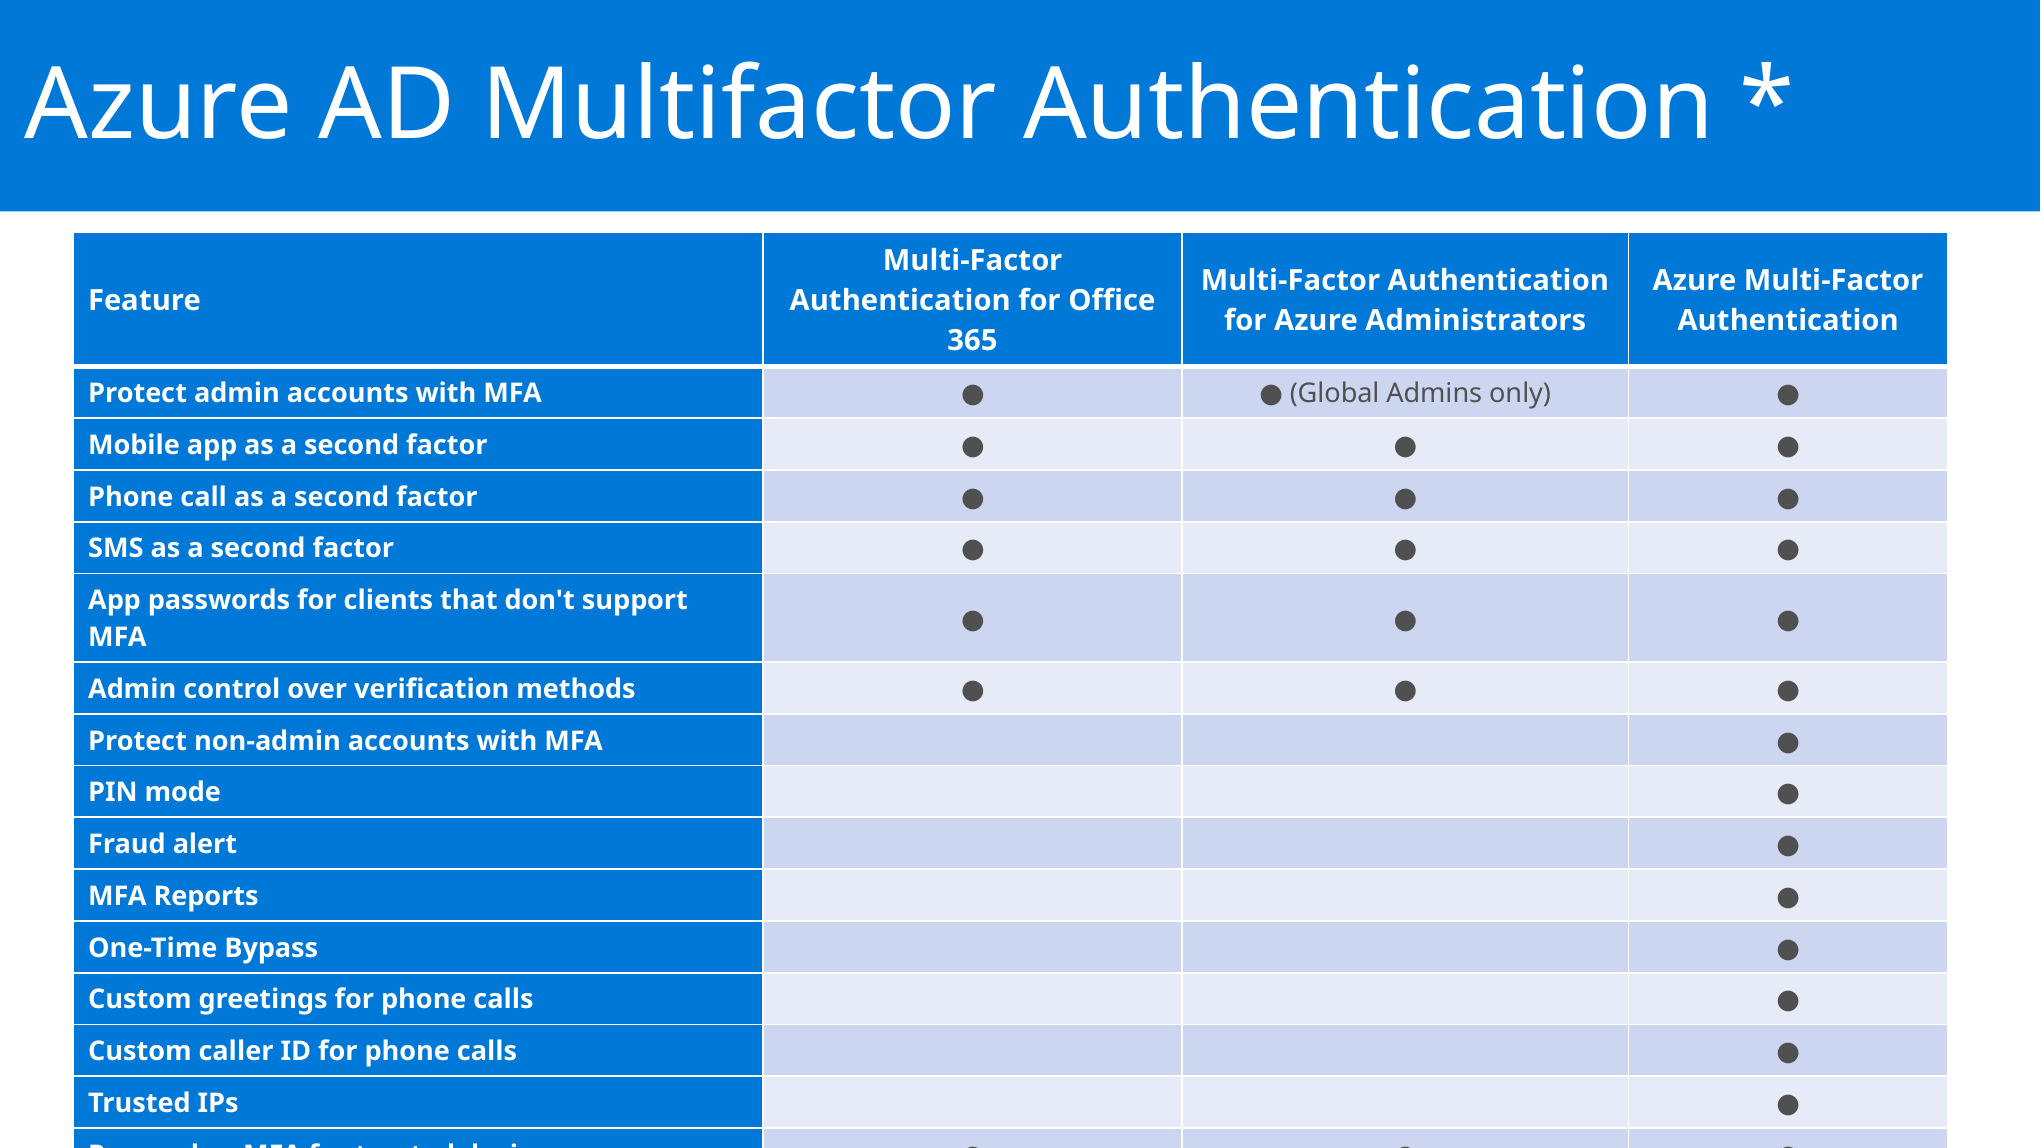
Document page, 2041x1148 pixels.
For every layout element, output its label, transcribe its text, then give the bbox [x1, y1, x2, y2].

table_cell [1183, 870, 1628, 920]
table_cell [764, 922, 1181, 972]
table_cell ● [764, 663, 1181, 713]
table_cell [764, 1025, 1181, 1075]
table_cell [1183, 715, 1628, 765]
table_cell ● [1629, 523, 1947, 573]
table_cell ● [1629, 974, 1947, 1024]
table_cell ● [1629, 1077, 1947, 1127]
table_cell ● [764, 369, 1181, 417]
table_cell ● [764, 419, 1181, 469]
table_cell Protect admin accounts with MFA [74, 369, 762, 417]
table_cell ● [764, 471, 1181, 521]
table_cell [764, 1077, 1181, 1127]
table_cell ● [1629, 369, 1947, 417]
table_cell [1183, 818, 1628, 868]
table_cell Remember MFA for trusted devices [74, 1129, 762, 1148]
table_header Multi-Factor Authentication for Azure Administrators [1183, 233, 1628, 364]
table_cell [764, 974, 1181, 1024]
table_cell [764, 818, 1181, 868]
table_cell Admin control over verification methods [74, 663, 762, 713]
table_cell PIN mode [74, 766, 762, 816]
table_cell ● [764, 1129, 1181, 1148]
table_cell ● [1629, 1129, 1947, 1148]
table_cell [1183, 1025, 1628, 1075]
table_cell [1183, 922, 1628, 972]
table_cell ● [1629, 715, 1947, 765]
table_header Multi-Factor Authentication for Office 365 [764, 233, 1181, 364]
table_cell Phone call as a second factor [74, 471, 762, 521]
table_cell [764, 715, 1181, 765]
table_cell ● [1629, 818, 1947, 868]
table_cell ● [1183, 419, 1628, 469]
table_cell ● [1629, 766, 1947, 816]
text_box Azure AD Multifactor Authentication * [0, 0, 2040, 212]
table_cell ● [764, 574, 1181, 661]
table_cell Custom caller ID for phone calls [74, 1025, 762, 1075]
table_cell ● [1629, 419, 1947, 469]
table_cell App passwords for clients that don't support MFA [74, 574, 762, 661]
table_header Feature [74, 233, 762, 364]
table_cell ● [1629, 663, 1947, 713]
table_cell Fraud alert [74, 818, 762, 868]
table_cell [764, 870, 1181, 920]
table_cell ● [1629, 922, 1947, 972]
table_cell [1183, 974, 1628, 1024]
table_cell ● [1629, 870, 1947, 920]
table_cell ● [1183, 1129, 1628, 1148]
table_cell Trusted IPs [74, 1077, 762, 1127]
table_cell SMS as a second factor [74, 523, 762, 573]
table_cell Mobile app as a second factor [74, 419, 762, 469]
table_cell ● (Global Admins only) [1183, 369, 1628, 417]
table_cell MFA Reports [74, 870, 762, 920]
table_cell ● [1629, 1025, 1947, 1075]
table_cell Custom greetings for phone calls [74, 974, 762, 1024]
table_cell ● [1183, 574, 1628, 661]
table_cell ● [764, 523, 1181, 573]
table_cell ● [1629, 574, 1947, 661]
table_cell Protect non-admin accounts with MFA [74, 715, 762, 765]
table_cell ● [1183, 523, 1628, 573]
table_cell [764, 766, 1181, 816]
table_cell ● [1183, 663, 1628, 713]
table_cell [1183, 766, 1628, 816]
table_cell One-Time Bypass [74, 922, 762, 972]
table_header Azure Multi-Factor Authentication [1629, 233, 1947, 364]
table_cell ● [1183, 471, 1628, 521]
table_cell ● [1629, 471, 1947, 521]
table_cell [1183, 1077, 1628, 1127]
